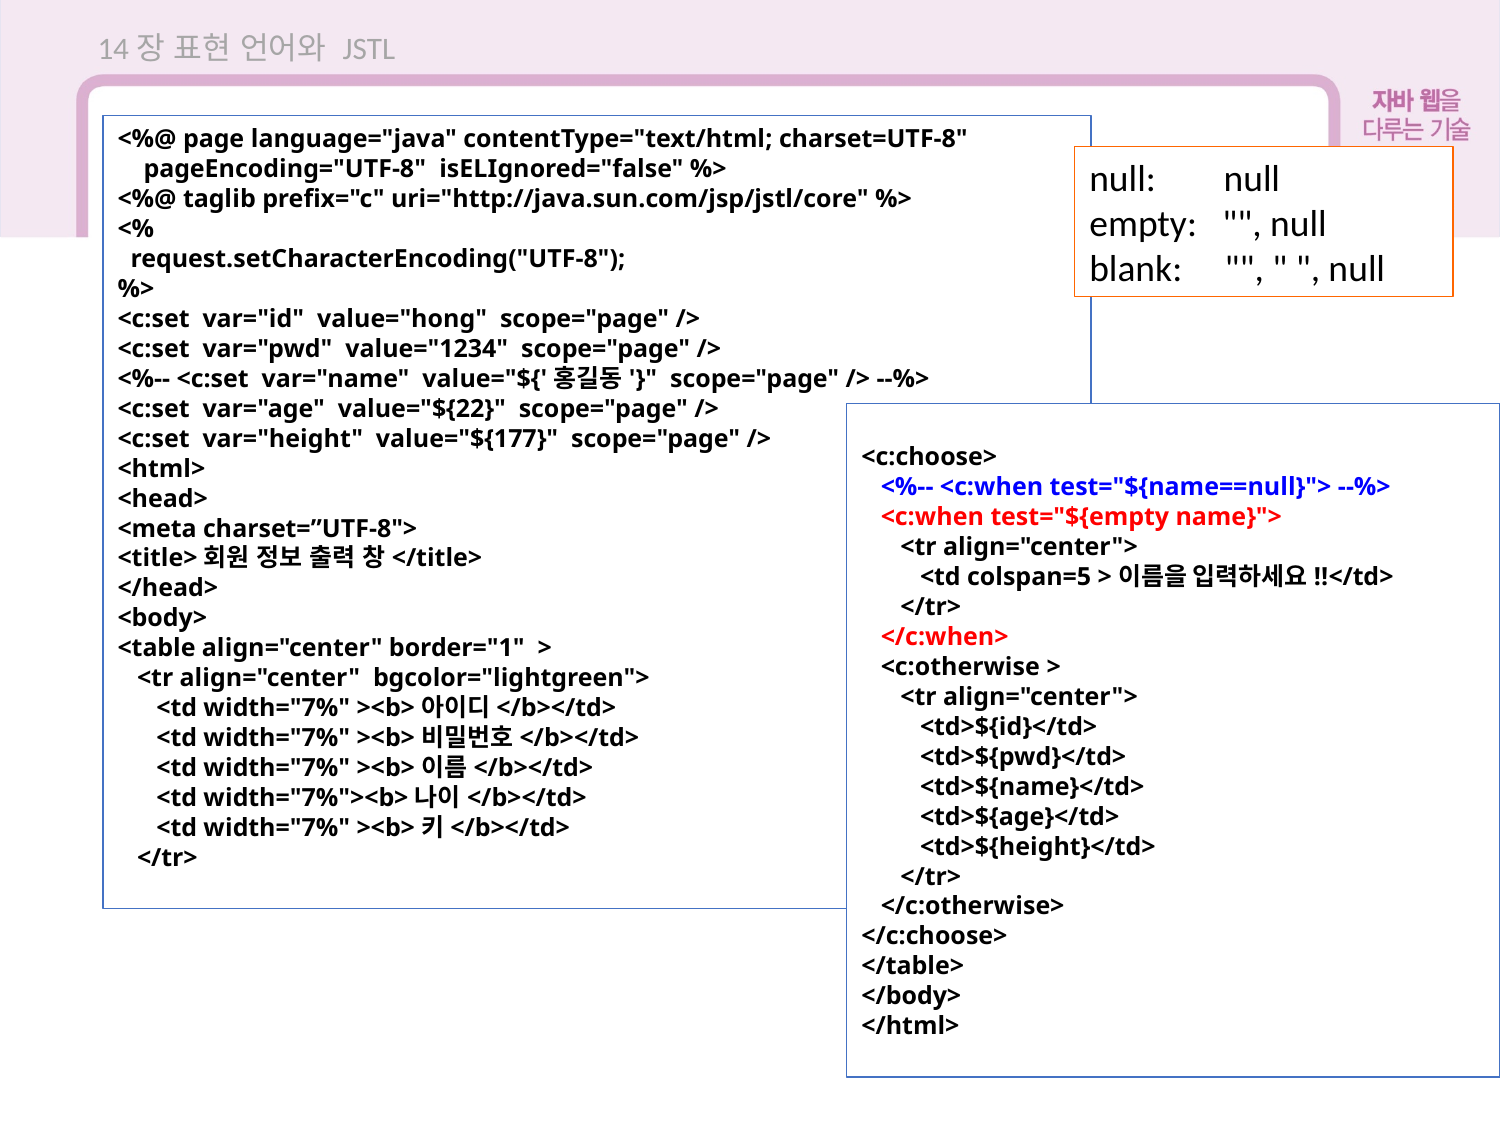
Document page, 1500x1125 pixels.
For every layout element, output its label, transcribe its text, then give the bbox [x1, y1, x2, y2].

text_box null: null empty: "", null blank: "", " ", null [1074, 146, 1453, 297]
picture [0, 0, 1500, 1125]
text_box <%@ page language="java" contentType="text/html; charset=UTF-8" pageEncoding="UTF-8" isELIgnored="false" %> <%@ taglib prefix="c" uri="http://java.sun.com/jsp/jstl/core" %> <% request.setCharacterEncoding("UTF-8"); %> <c:set var="id" value="hong" scope="page" /> <c:set var="pwd" value="1234" scope="page" /> <%-- <c:set var="name" value="${'홍길동'}" scope="page" /> --%> <c:set var="age" value="${22}" scope="page" /> <c:set var="height" value="${177}" scope="page" /> <html> <head> <meta charset=”UTF-8"> <title>회원 정보 출력 창</title> </head> <body> <table align="center" border="1" > <tr align="center" bgcolor="lightgreen"> <td width="7%" ><b>아이디</b></td> <td width="7%" ><b>비밀번호</b></td> <td width="7%" ><b>이름</b></td> <td width="7%"><b>나이</b></td> <td width="7%" ><b>키</b></td> </tr> [102, 115, 1091, 909]
text_box 14장 표현 언어와 JSTL [82, 0, 1133, 74]
text_box <c:choose> <%-- <c:when test="${name==null}"> --%> <c:when test="${empty name}"> <tr align="center"> <td colspan=5 >이름을 입력하세요!!</td> </tr> </c:when> <c:otherwise > <tr align="center"> <td>${id}</td> <td>${pwd}</td> <td>${name}</td> <td>${age}</td> <td>${height}</td> </tr> </c:otherwise> </c:choose> </table> </body> </html> [846, 403, 1500, 1077]
